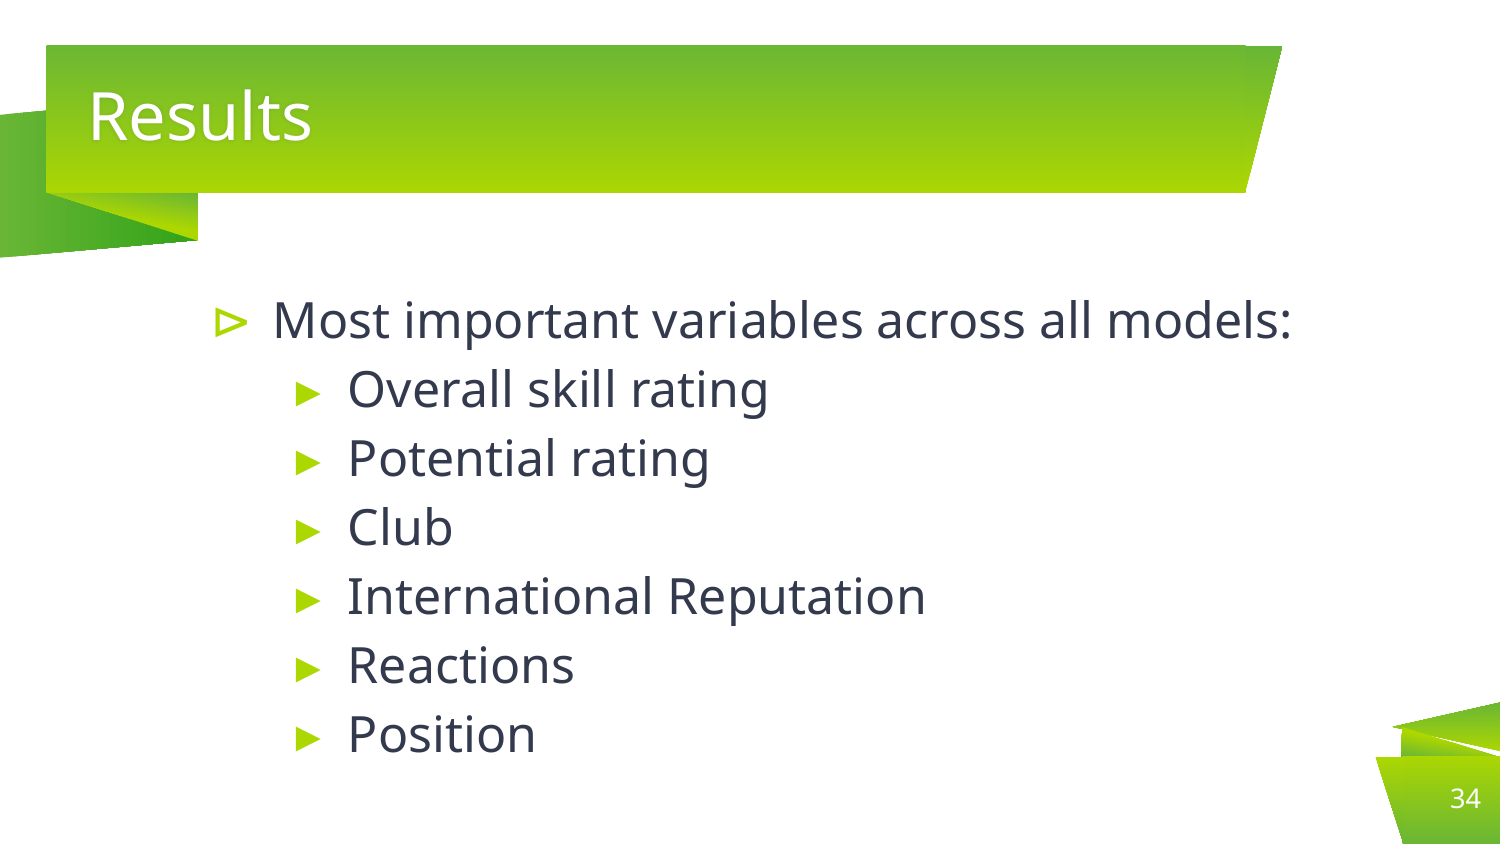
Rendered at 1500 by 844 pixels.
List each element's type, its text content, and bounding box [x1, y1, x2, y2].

list Most important variables across all models: Overall skill rating Potential rating Club International Reputation Reactions Position [197, 279, 1351, 783]
title Results [87, 45, 1210, 193]
slide_number ‹#› [1401, 756, 1482, 844]
